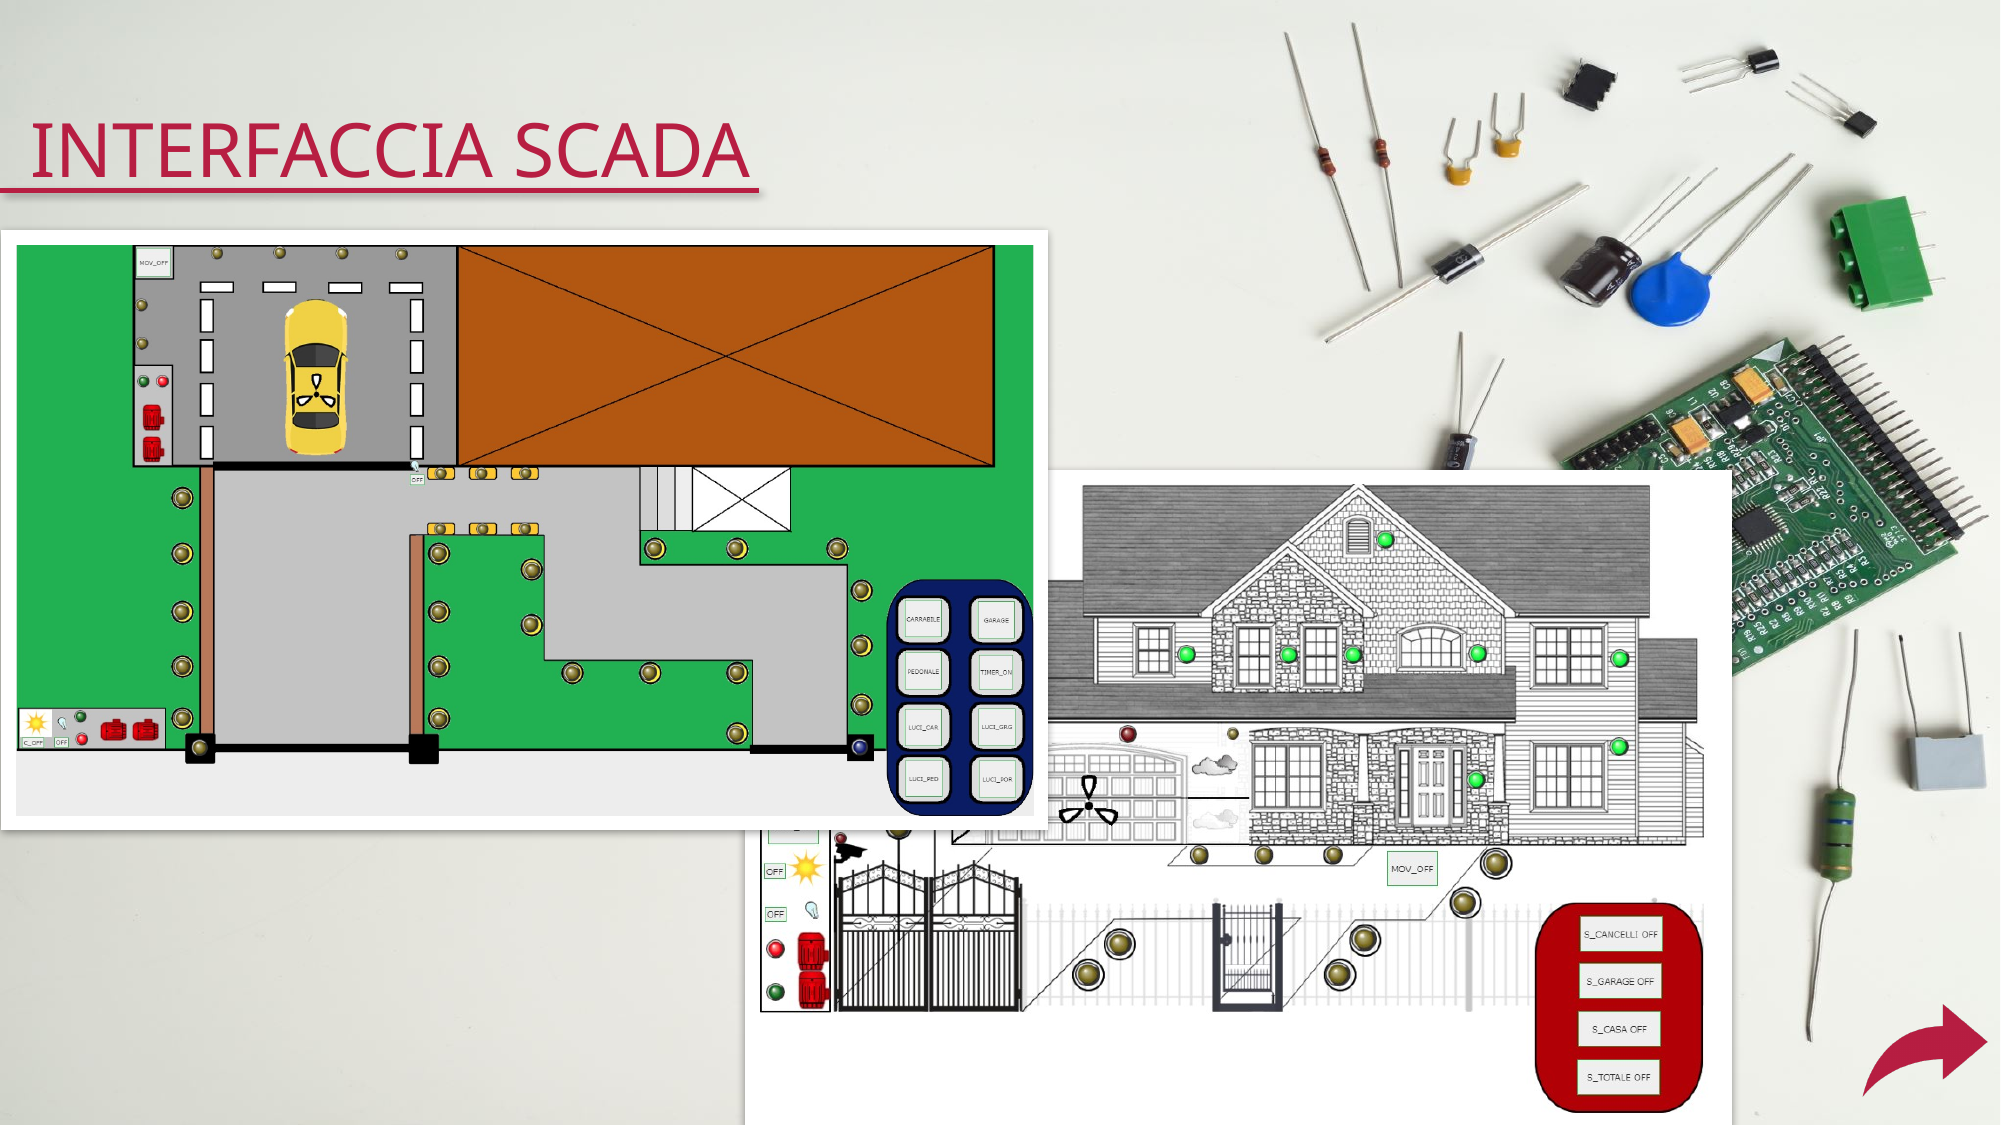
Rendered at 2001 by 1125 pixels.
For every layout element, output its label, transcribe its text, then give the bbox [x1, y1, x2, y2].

picture [15, 244, 1718, 1115]
picture [0, 0, 2001, 1125]
text_box INTERFACCIA SCADA [15, 95, 777, 201]
